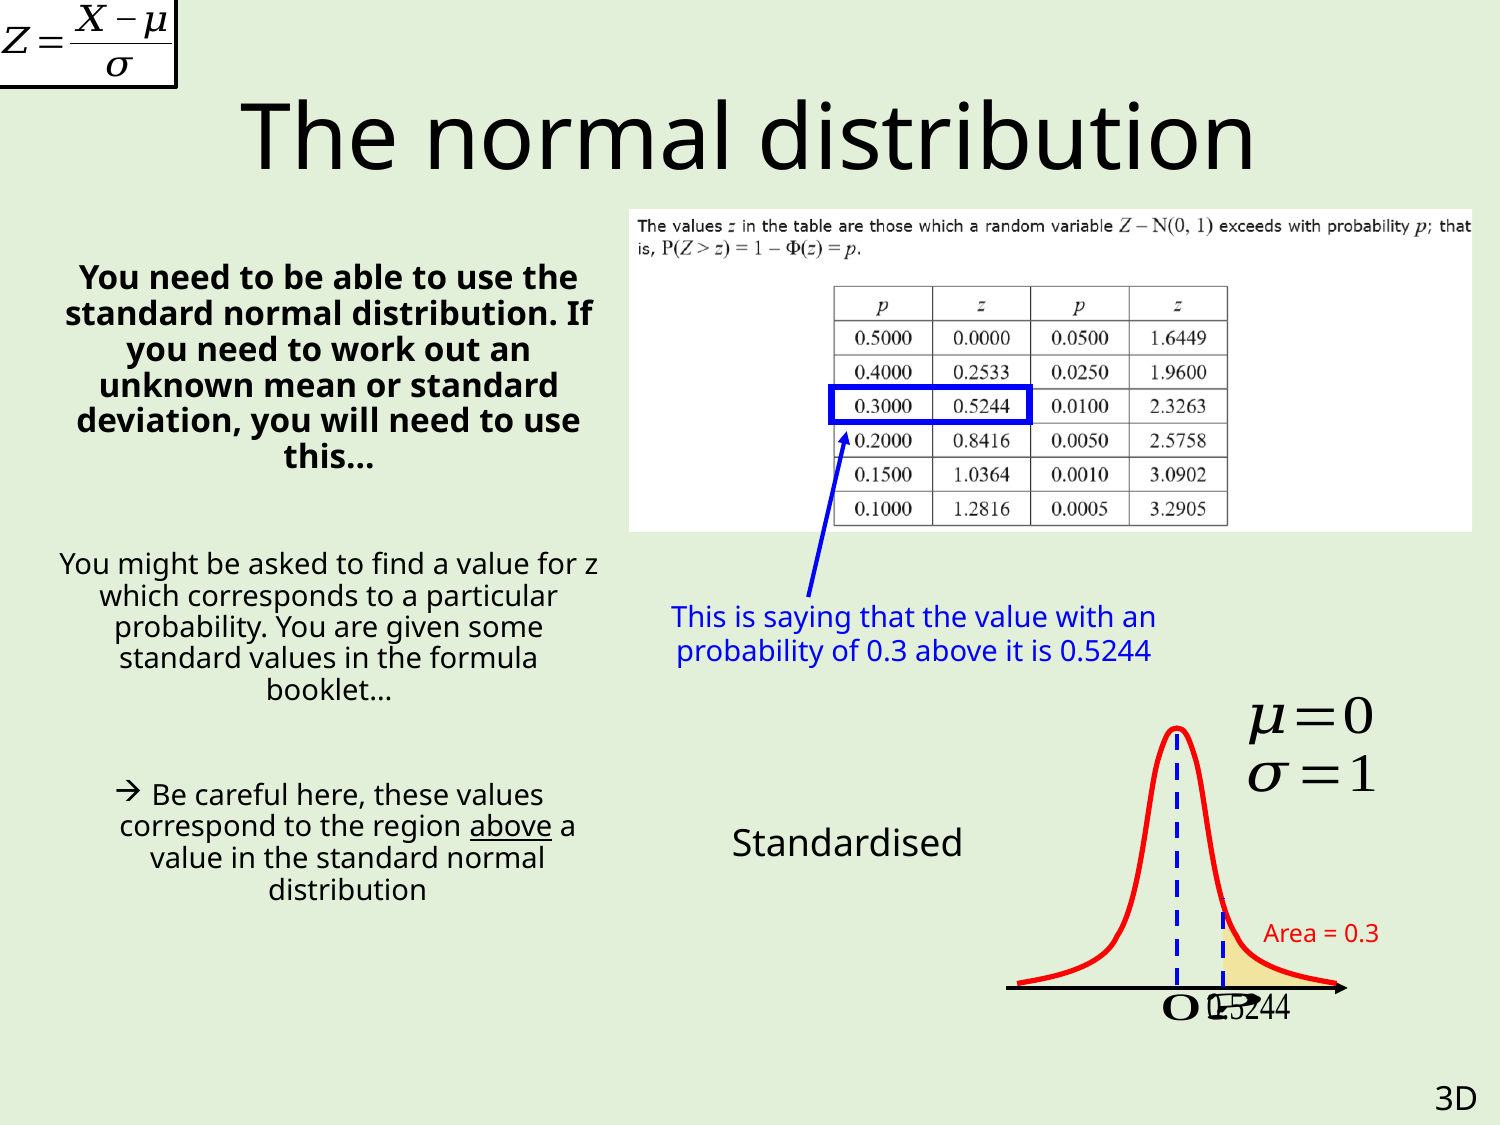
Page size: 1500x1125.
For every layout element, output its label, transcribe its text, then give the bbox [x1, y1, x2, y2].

picture [629, 209, 1473, 532]
text_box This is saying that the value with an probability of 0.3 above it is 0.5244 [597, 590, 1231, 676]
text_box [967, 690, 1348, 1034]
list You need to be able to use the standard normal distribution. If you need to work out an unknown mean or standard deviation, you will need to use this… You might be asked to find a value for z which corresponds to a particular probability. You are given some standard values in the formula booklet… Be careful here, these values correspond to the region above a value in the standard normal distribution [37, 253, 621, 1062]
text_box Standardised [717, 811, 967, 872]
title The normal distribution [103, 30, 1397, 249]
text_box Area = 0.3 [1348, 910, 1395, 955]
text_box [808, 431, 847, 598]
text_box 3D [1412, 1074, 1500, 1125]
